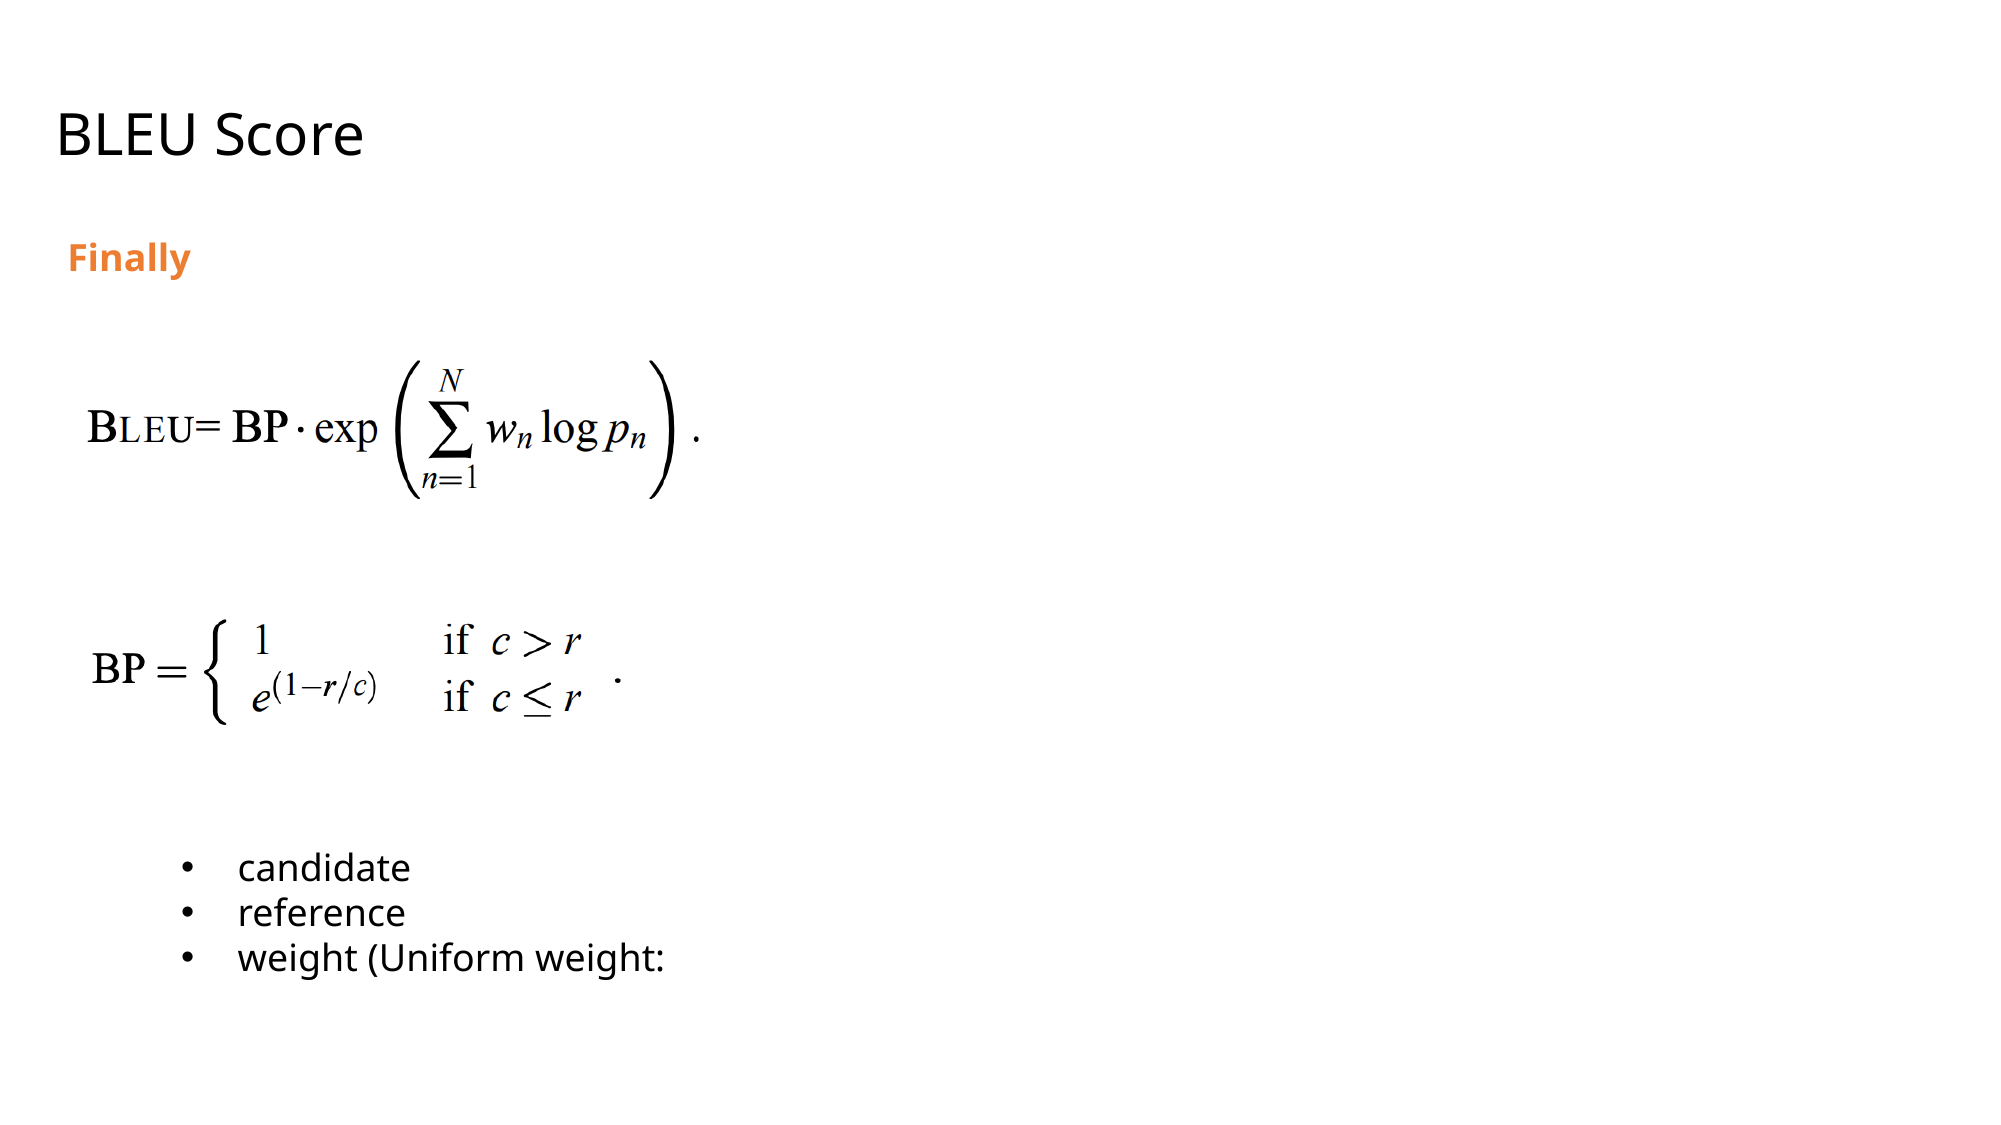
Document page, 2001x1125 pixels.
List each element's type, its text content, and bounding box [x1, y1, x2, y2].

text_box BLEU Score [40, 89, 380, 175]
text_box Finally [52, 227, 206, 287]
picture [72, 588, 640, 752]
picture [72, 339, 712, 515]
